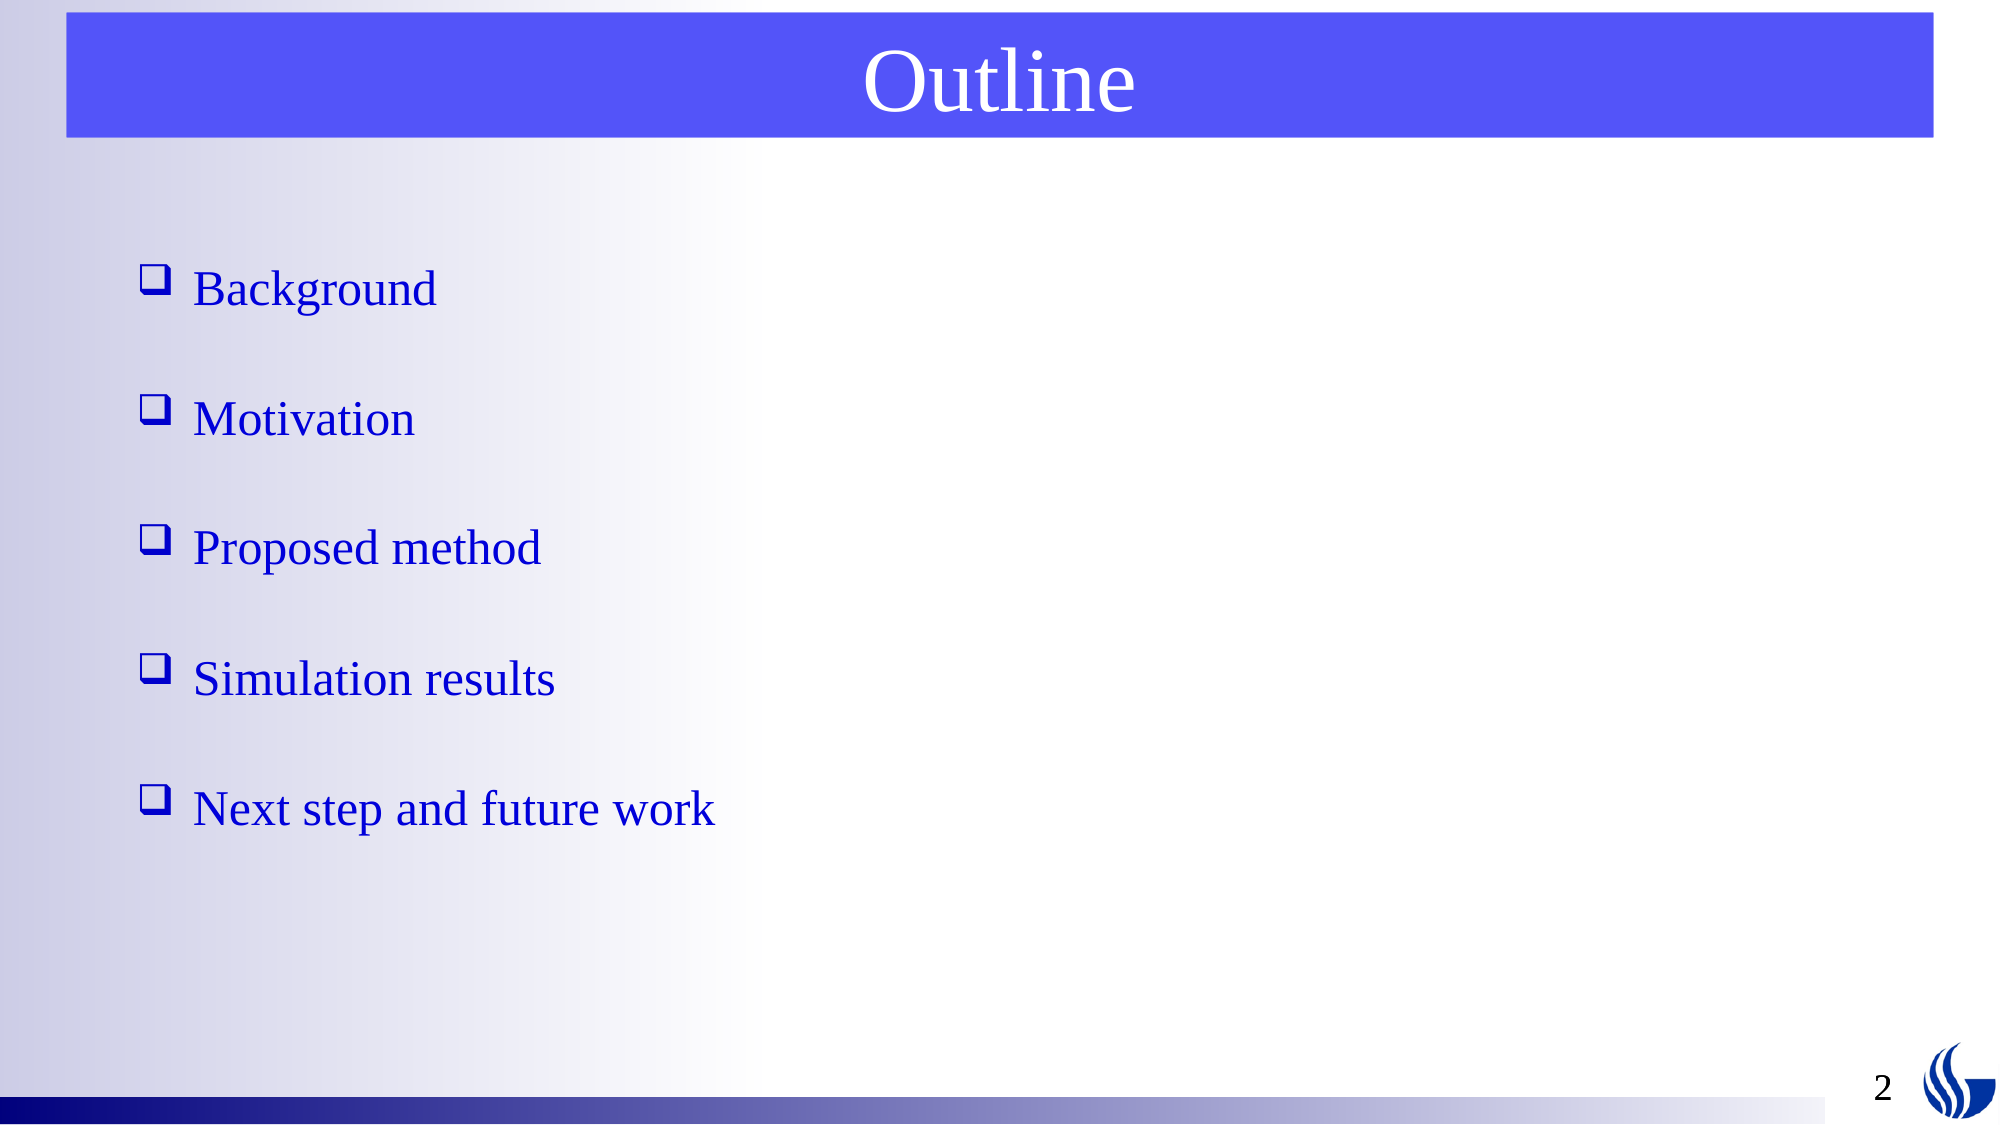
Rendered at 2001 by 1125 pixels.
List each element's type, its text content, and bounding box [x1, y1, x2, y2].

picture [1825, 1042, 1998, 1125]
text_box 1 [1858, 1055, 1958, 1125]
title Outline [66, 12, 1934, 138]
list Background Motivation Proposed method Simulation results Next step and future work [121, 187, 1935, 941]
